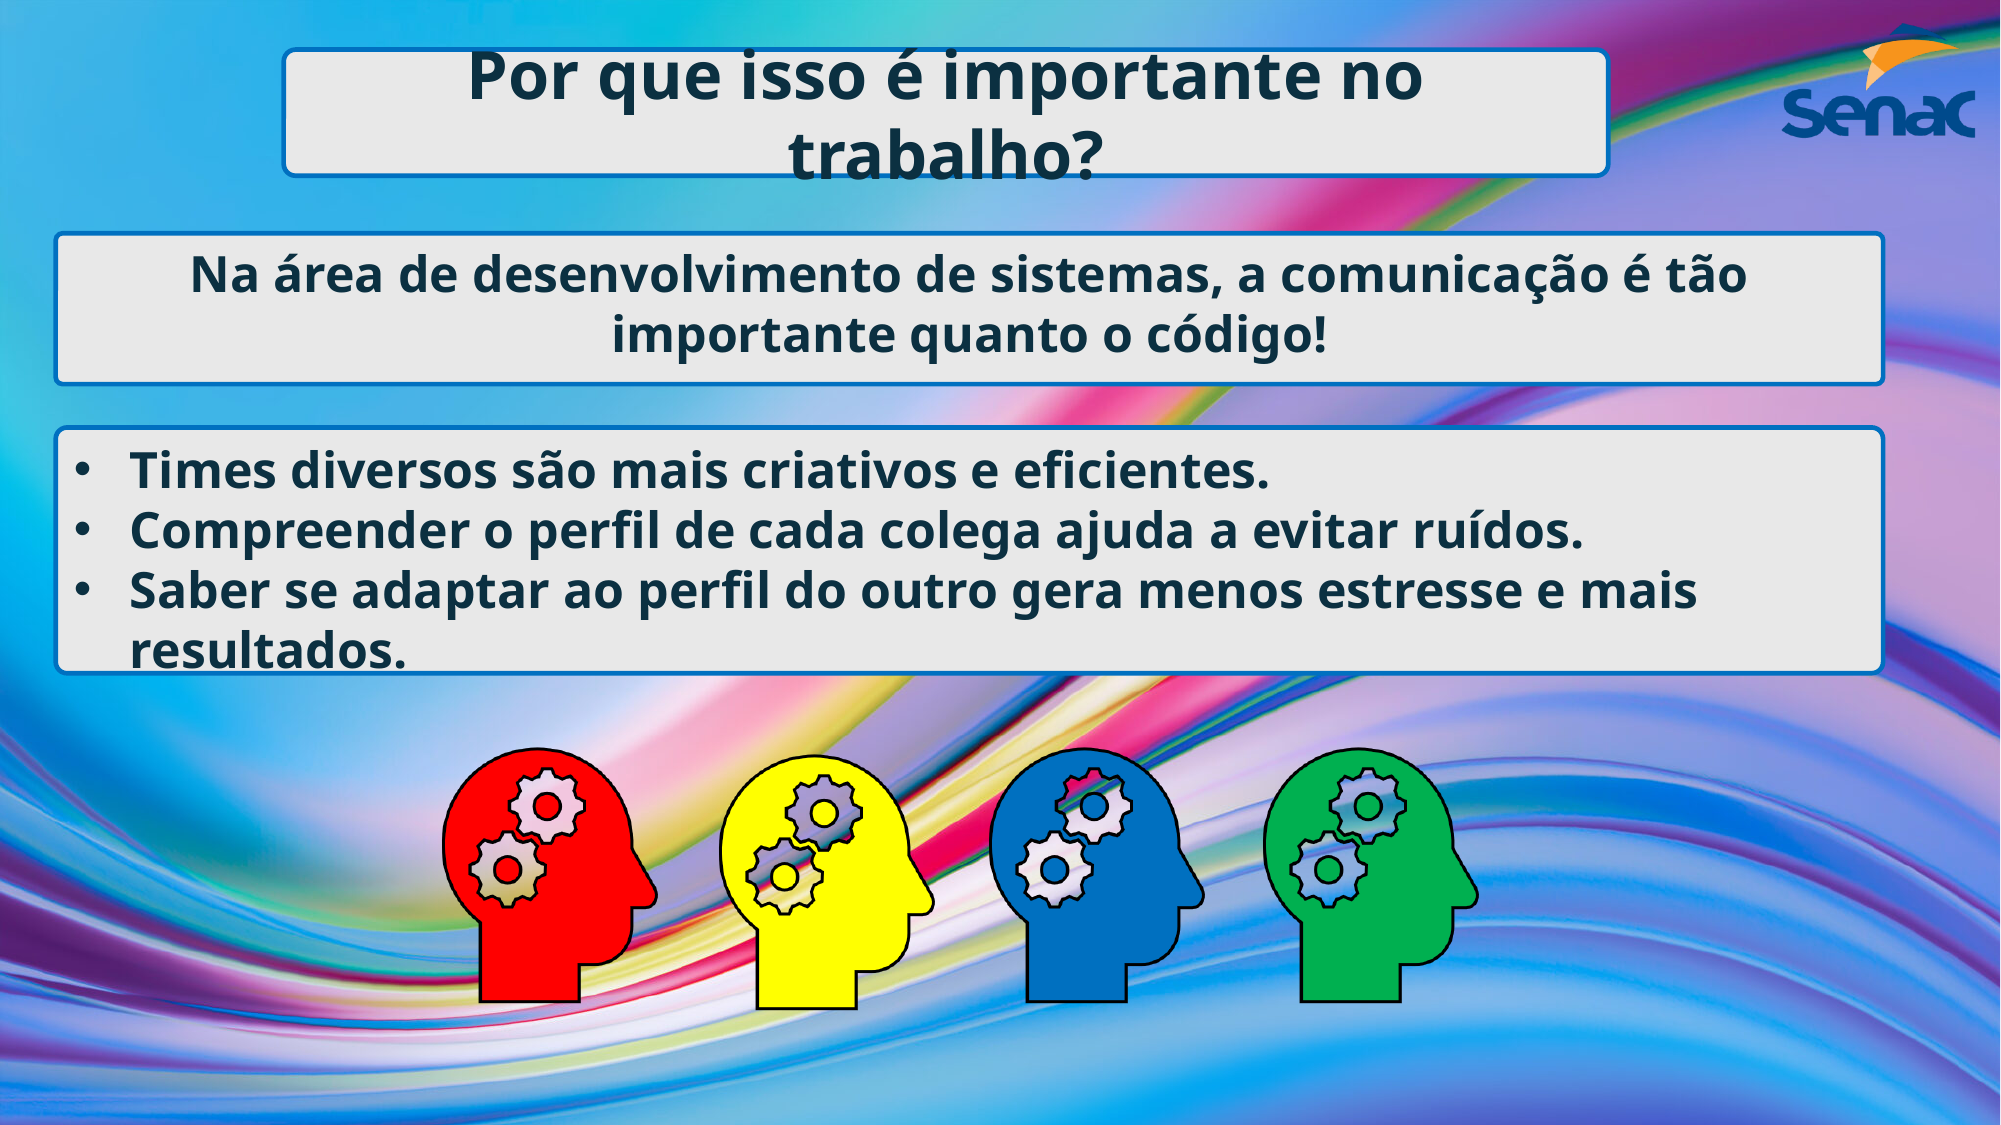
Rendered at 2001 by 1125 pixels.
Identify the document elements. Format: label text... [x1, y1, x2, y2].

text_box Por que isso é importante no trabalho? [282, 47, 1610, 178]
picture [0, 0, 2001, 1125]
text_box Times diversos são mais criativos e eficientes. Compreender o perfil de cada colega ajuda a evitar ruídos. Saber se adaptar ao perfil do outro gera menos estresse e mais resultados. [54, 425, 1885, 675]
text_box Na área de desenvolvimento de sistemas, a comunicação é tão importante quanto o código! [54, 231, 1885, 386]
